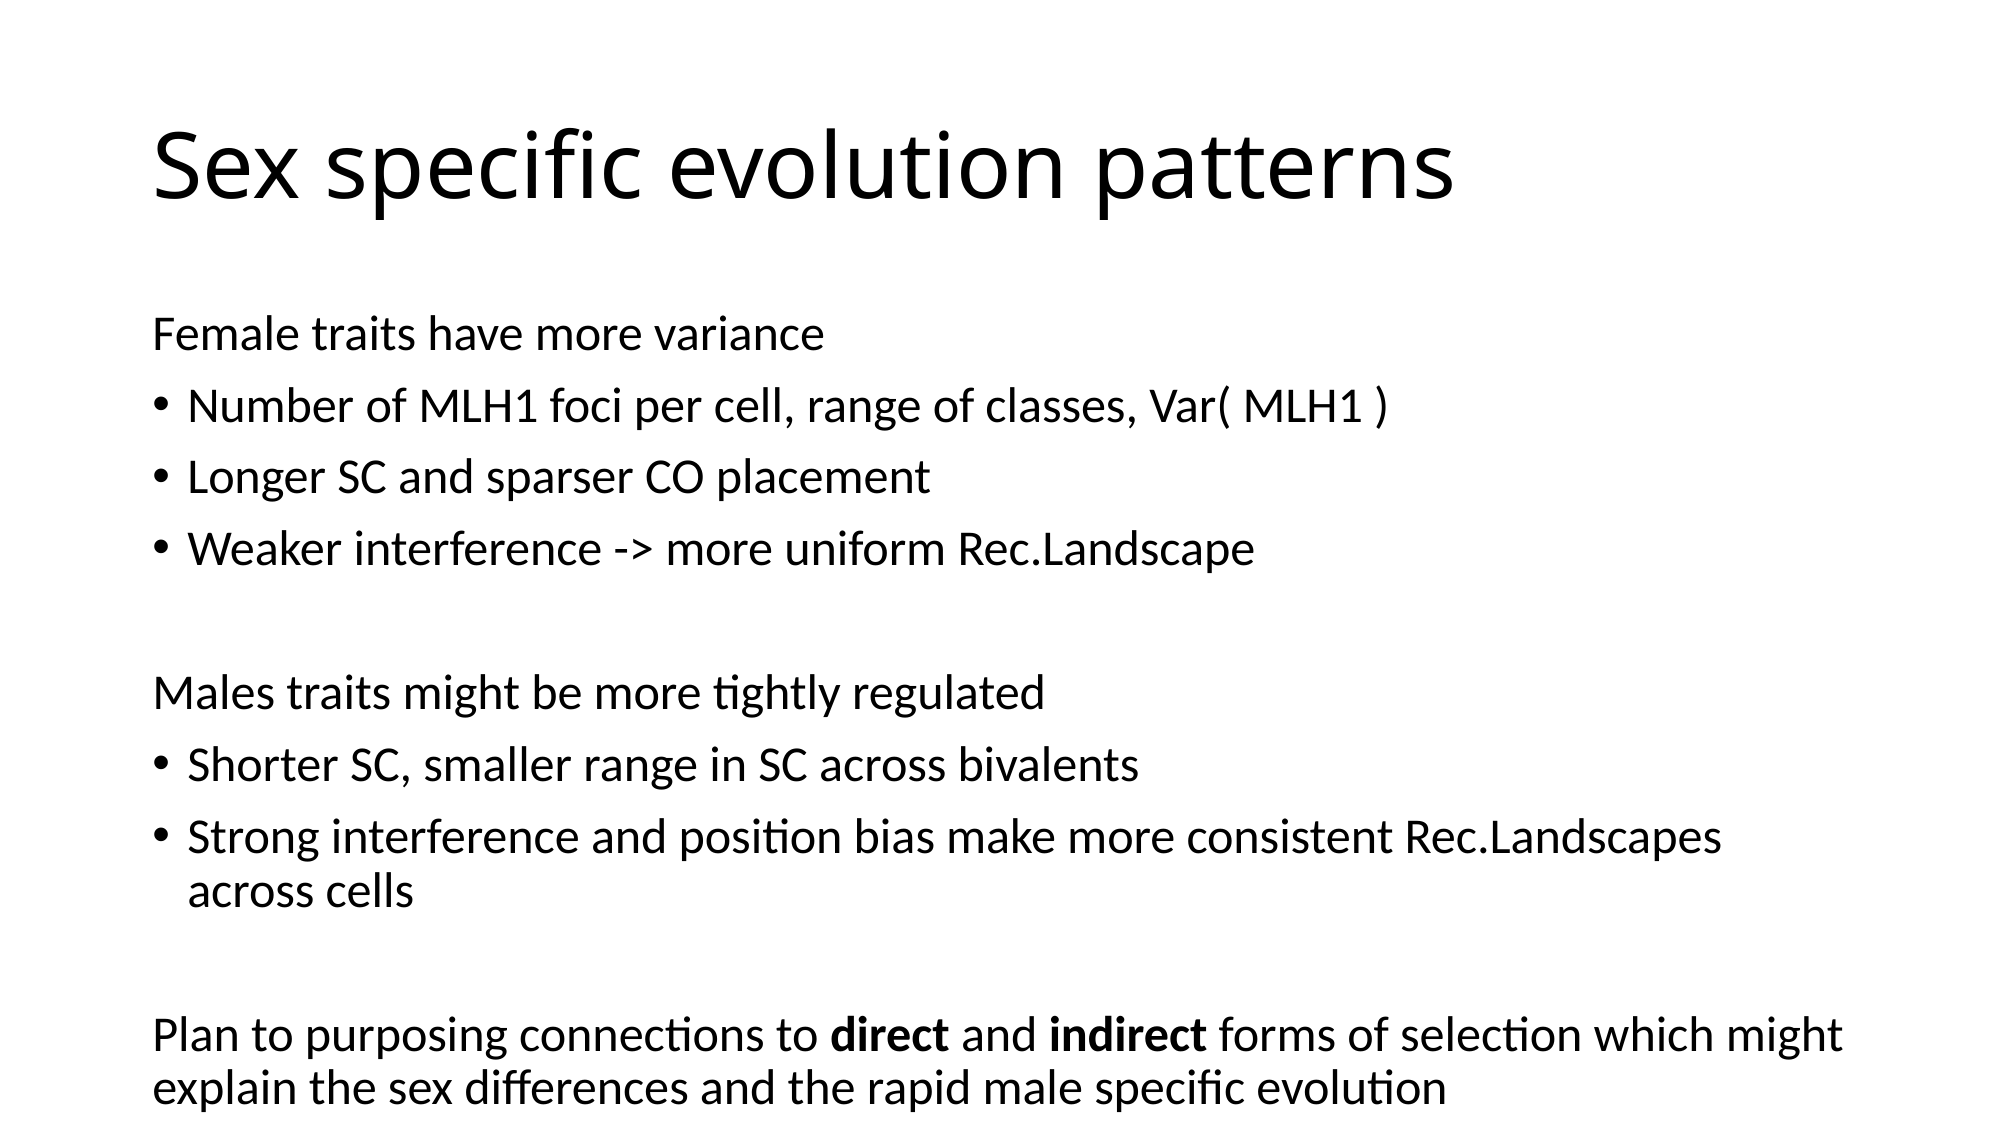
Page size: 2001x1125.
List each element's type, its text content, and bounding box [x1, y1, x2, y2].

list Female traits have more variance Number of MLH1 foci per cell, range of classes, Var( MLH1 ) Longer SC and sparser CO placement Weaker interference -> more uniform Rec.Landscape Males traits might be more tightly regulated Shorter SC, smaller range in SC across bivalents Strong interference and position bias make more consistent Rec.Landscapes across cells Plan to purposing connections to direct and indirect forms of selection which might explain the sex differences and the rapid male specific evolution [137, 299, 1863, 1125]
title Sex specific evolution patterns [137, 59, 1863, 278]
